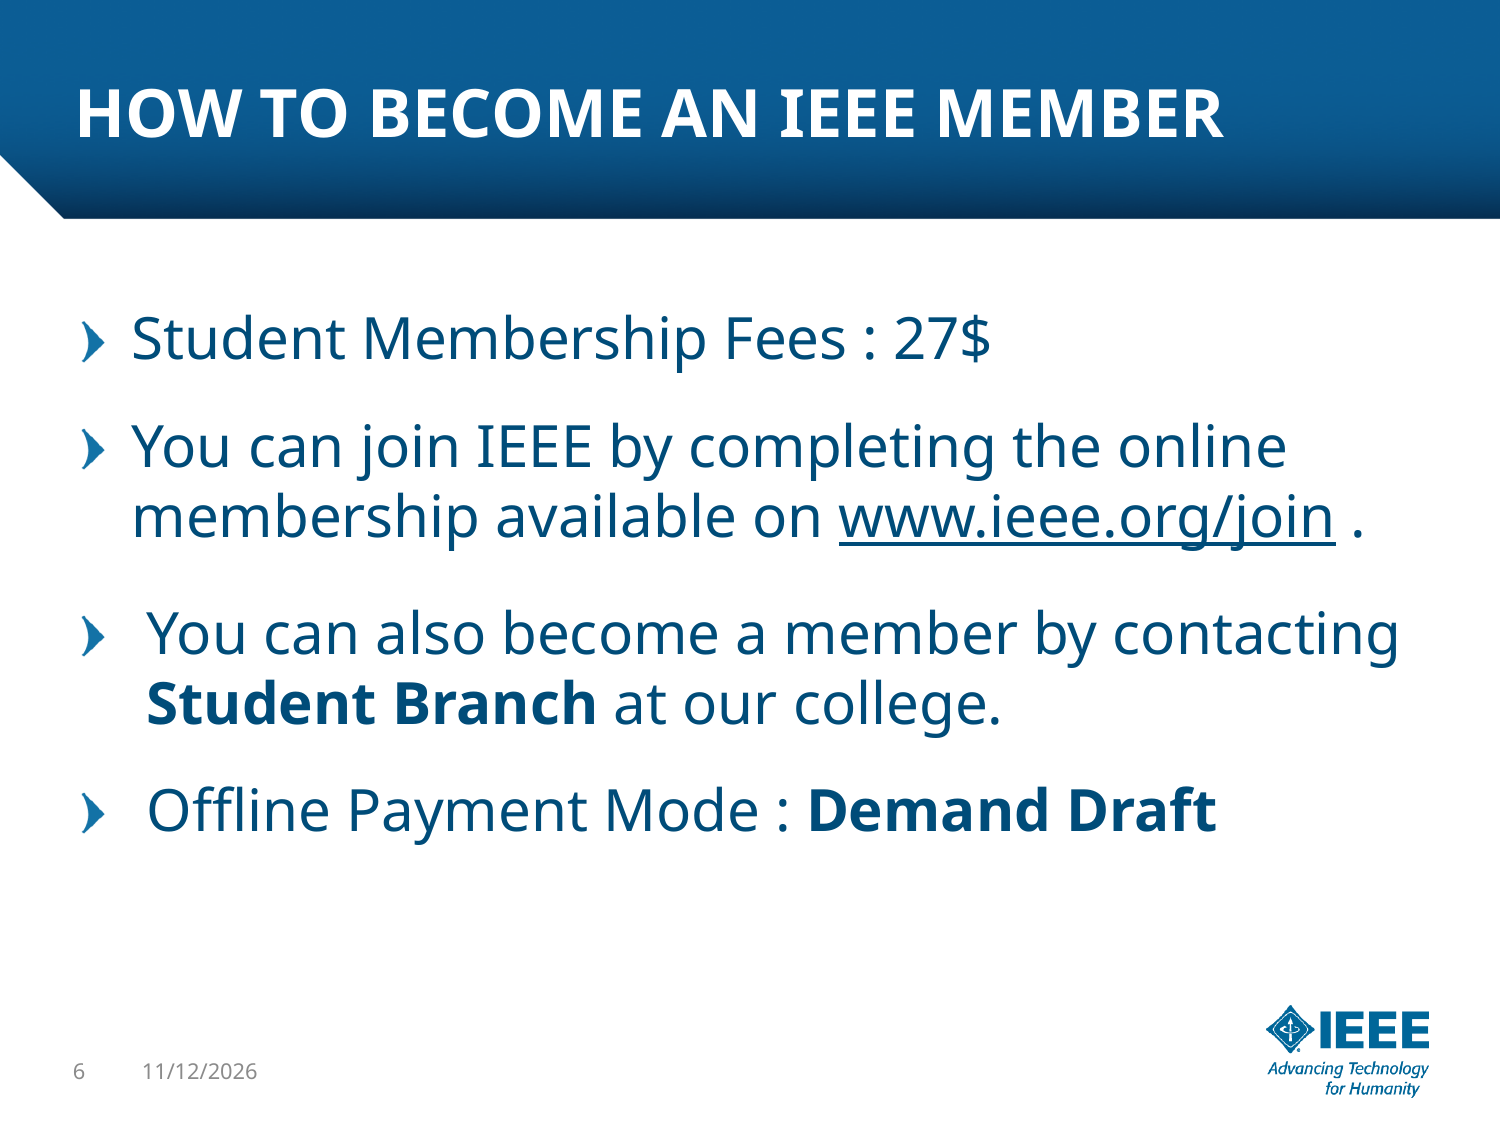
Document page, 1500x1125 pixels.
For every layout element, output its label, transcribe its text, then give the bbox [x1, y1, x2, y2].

list Student Membership Fees : 27$ You can join IEEE by completing the online membership available on www.ieee.org/join . You can also become a member by contacting Student Branch at our college. Offline Payment Mode : Demand Draft [59, 129, 1426, 849]
slide_number 6 [72, 1042, 132, 1103]
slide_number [141, 1042, 412, 1103]
title HOW TO BECOME AN IEEE MEMBER [59, 22, 1426, 129]
picture [0, 0, 1500, 1125]
